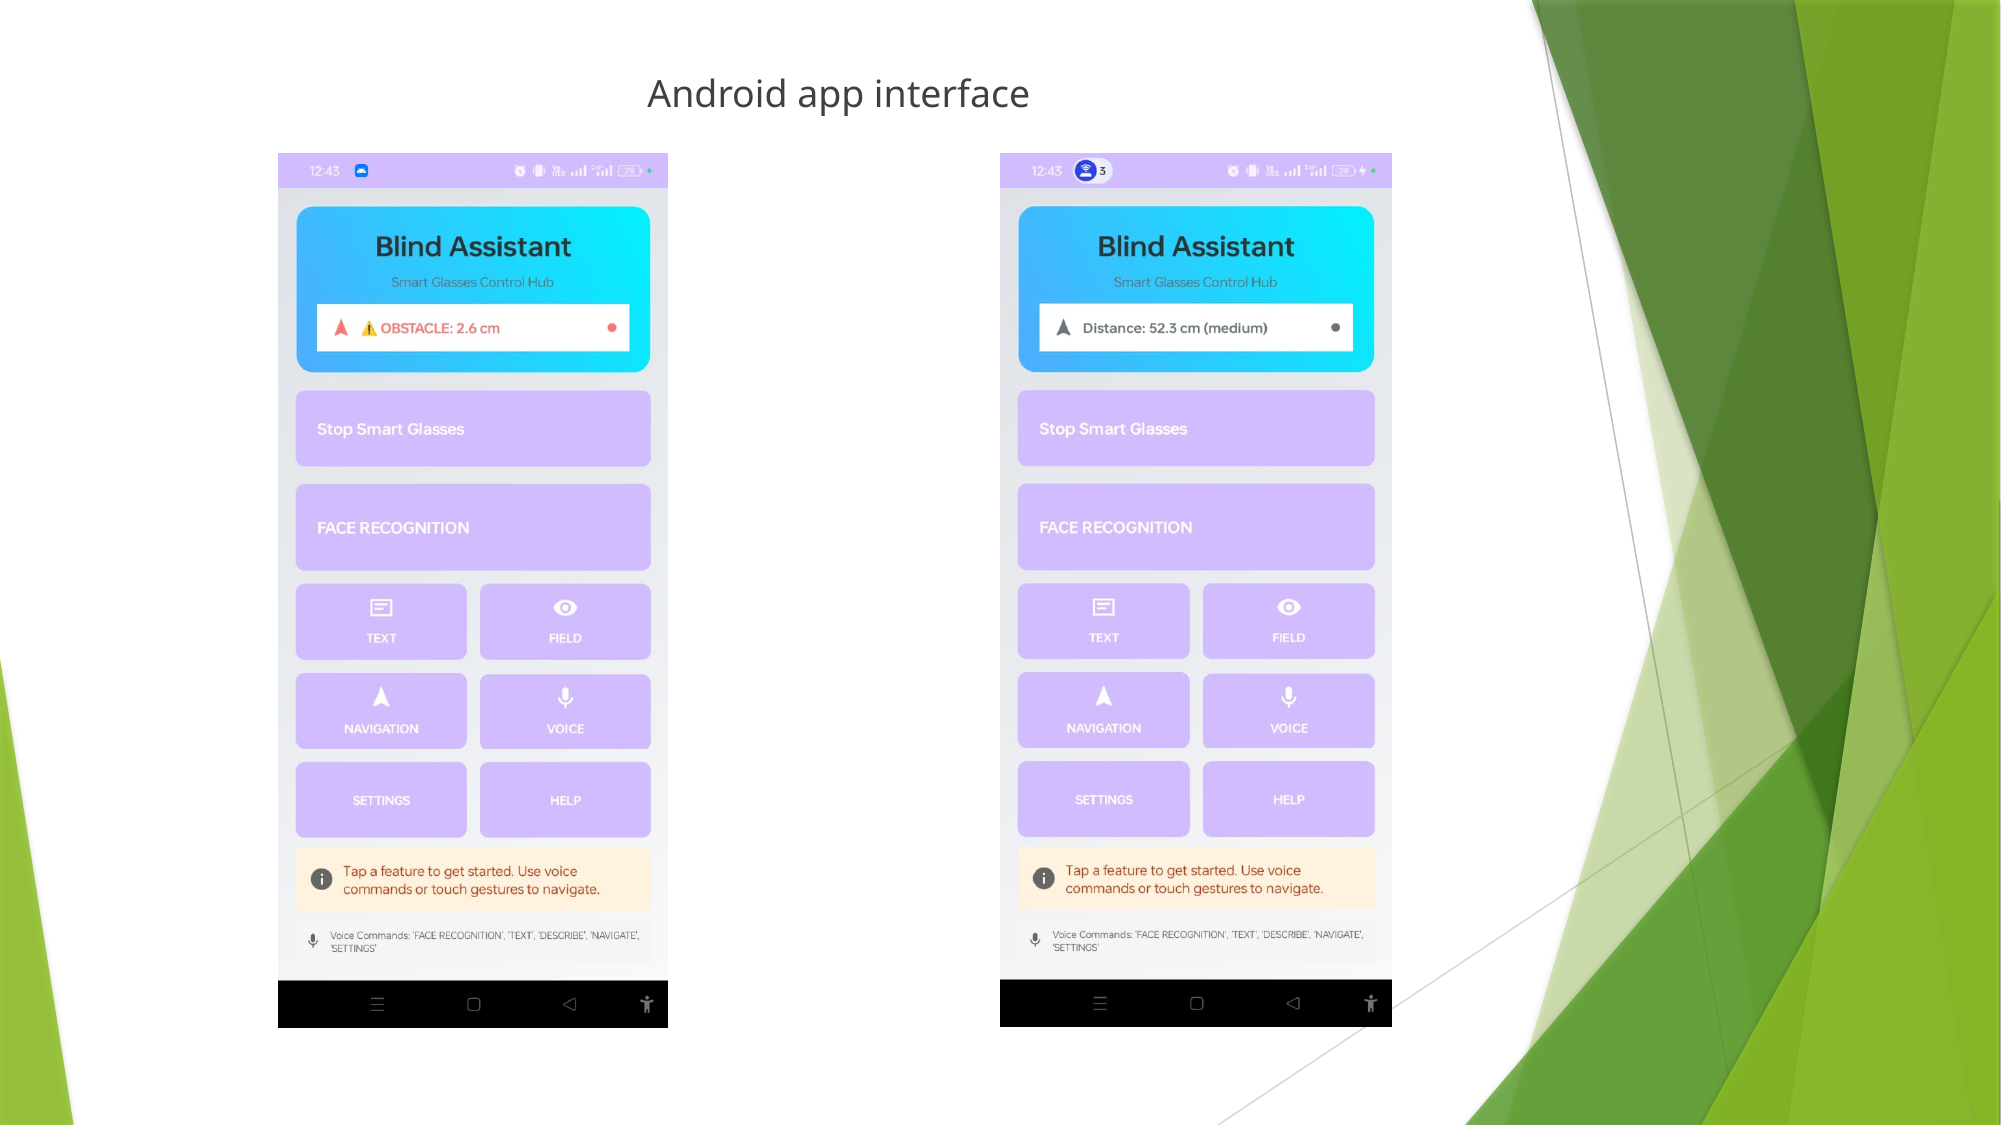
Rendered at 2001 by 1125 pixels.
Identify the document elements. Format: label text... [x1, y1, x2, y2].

picture [999, 153, 1392, 1028]
text_box Android app interface [632, 62, 1240, 155]
picture [277, 153, 668, 1028]
